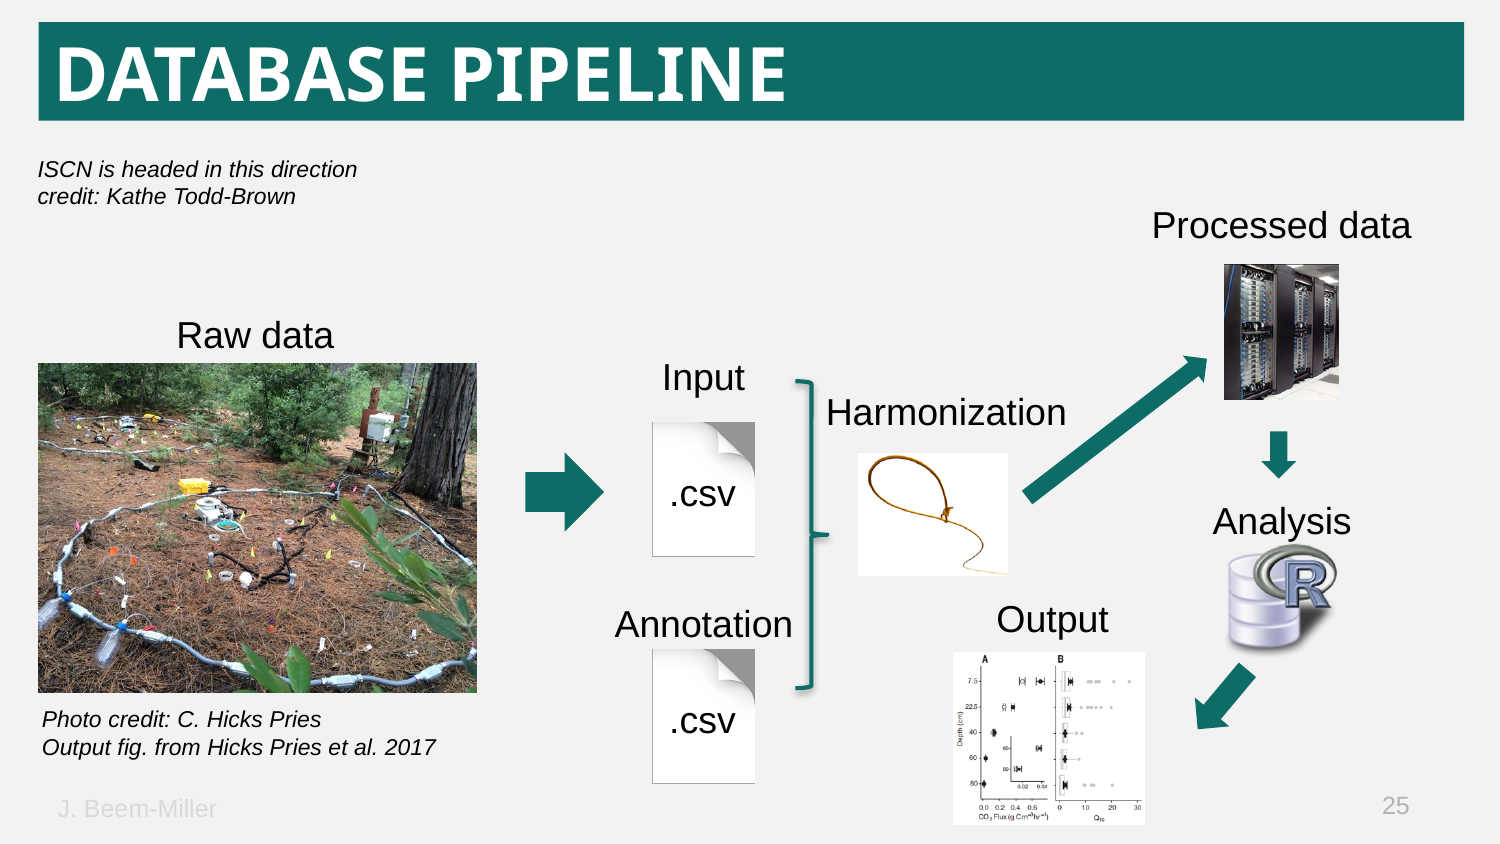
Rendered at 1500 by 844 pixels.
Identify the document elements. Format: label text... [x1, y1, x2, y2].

picture [652, 648, 755, 784]
picture [1224, 264, 1339, 400]
text_box Output [981, 587, 1124, 648]
picture [857, 453, 1008, 576]
text_box ISCN is headed in this direction credit: Kathe Todd-Brown [22, 147, 484, 217]
text_box Annotation [599, 592, 789, 653]
text_box [1192, 666, 1259, 732]
text_box J. Beem-Miller [42, 785, 233, 830]
text_box Harmonization [813, 380, 1082, 441]
text_box Raw data [161, 303, 354, 362]
text_box Input [647, 345, 761, 405]
text_box [523, 450, 607, 534]
text_box Processed data [1136, 193, 1427, 254]
picture [953, 652, 1145, 825]
text_box Analysis [1197, 489, 1367, 550]
text_box Photo credit: C. Hicks Pries Output fig. from Hicks Pries et al. 2017 [27, 697, 489, 768]
text_box [795, 379, 830, 691]
picture [38, 363, 478, 693]
picture [1221, 537, 1342, 658]
text_box DATABASE PIPELINE [38, 22, 1465, 121]
text_box [1019, 353, 1210, 507]
slide_number 25 [1147, 782, 1425, 827]
text_box [1259, 429, 1299, 481]
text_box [652, 422, 755, 557]
